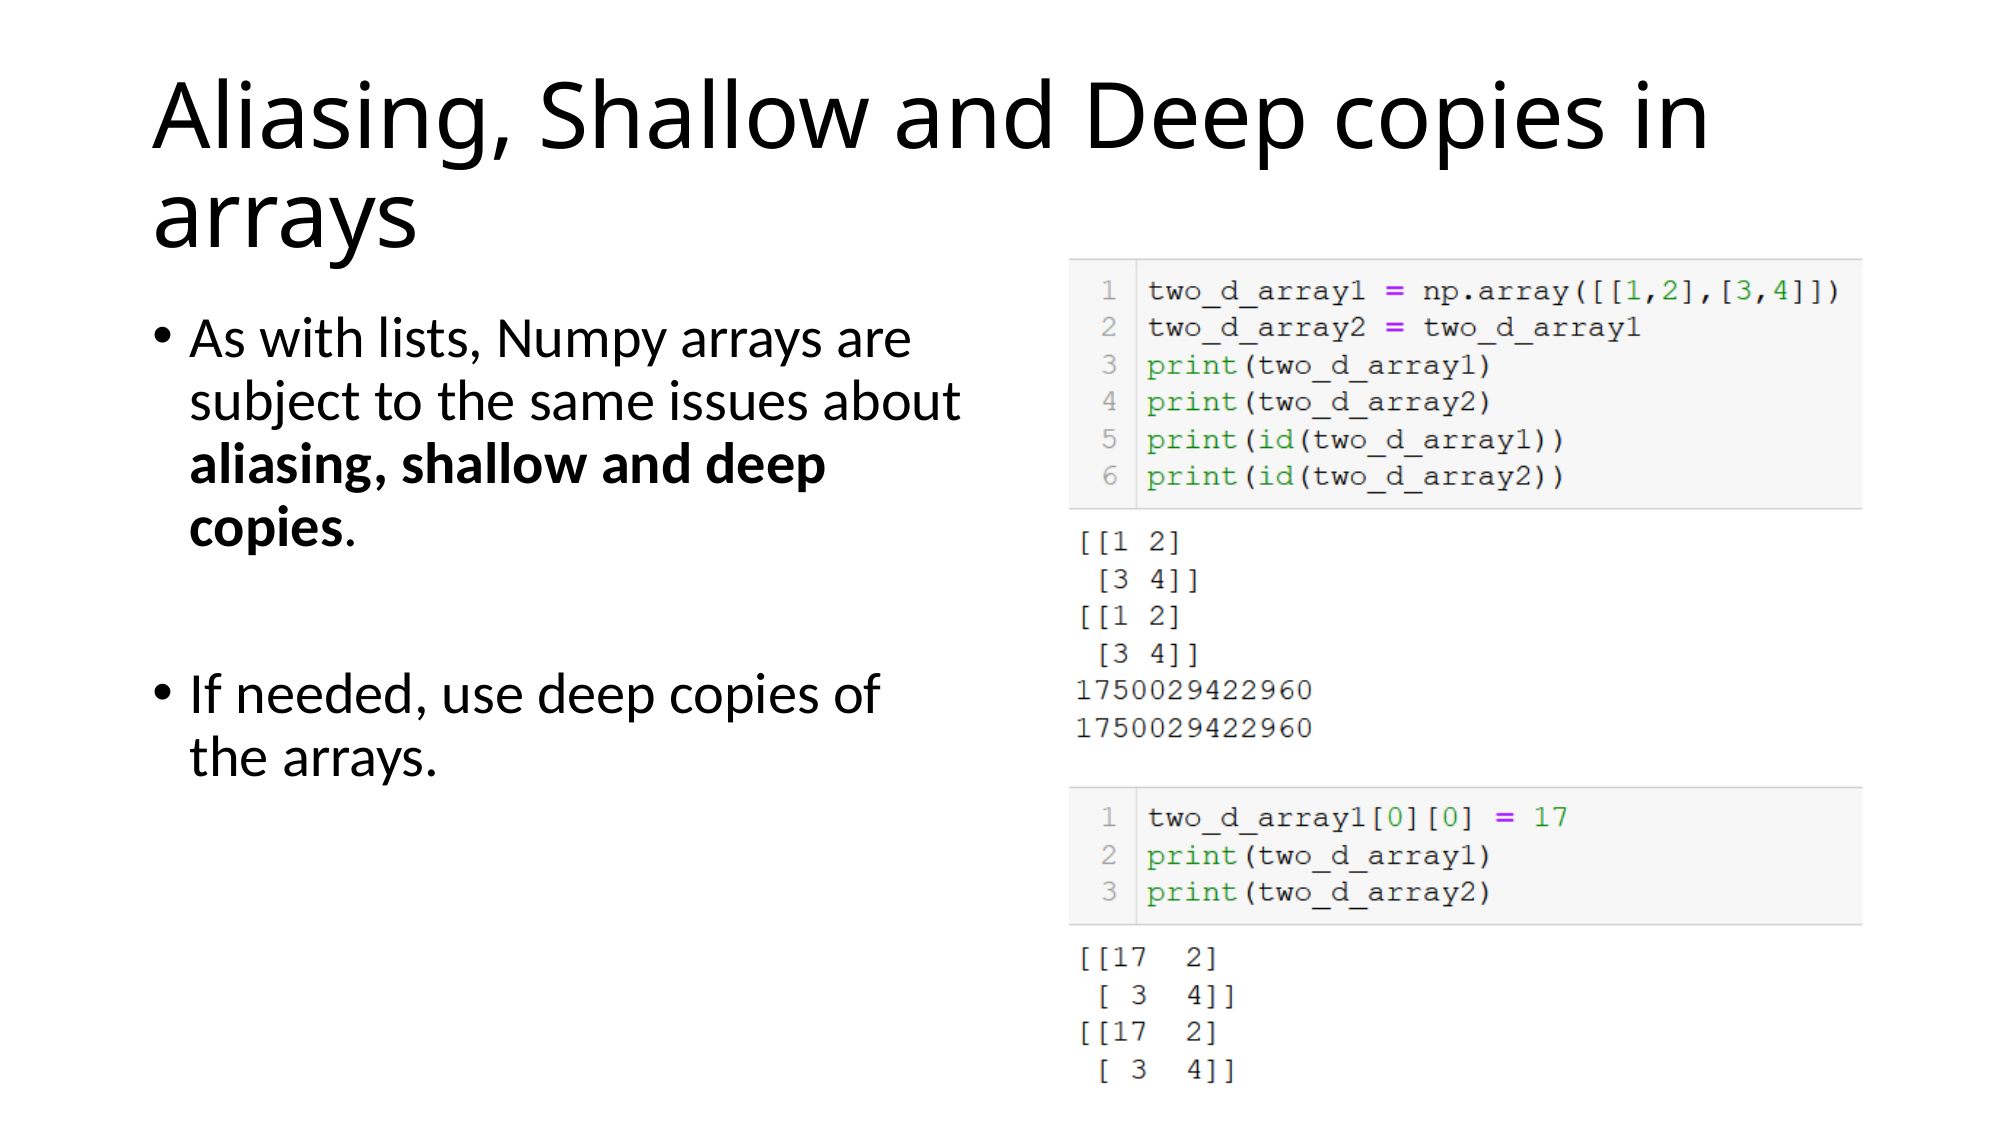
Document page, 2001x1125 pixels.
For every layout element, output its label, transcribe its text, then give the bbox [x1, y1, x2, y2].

picture [1068, 258, 1863, 1103]
list As with lists, Numpy arrays are subject to the same issues about aliasing, shallow and deep copies. If needed, use deep copies of the arrays. [137, 299, 988, 1014]
title Aliasing, Shallow and Deep copies in arrays [137, 59, 1863, 278]
